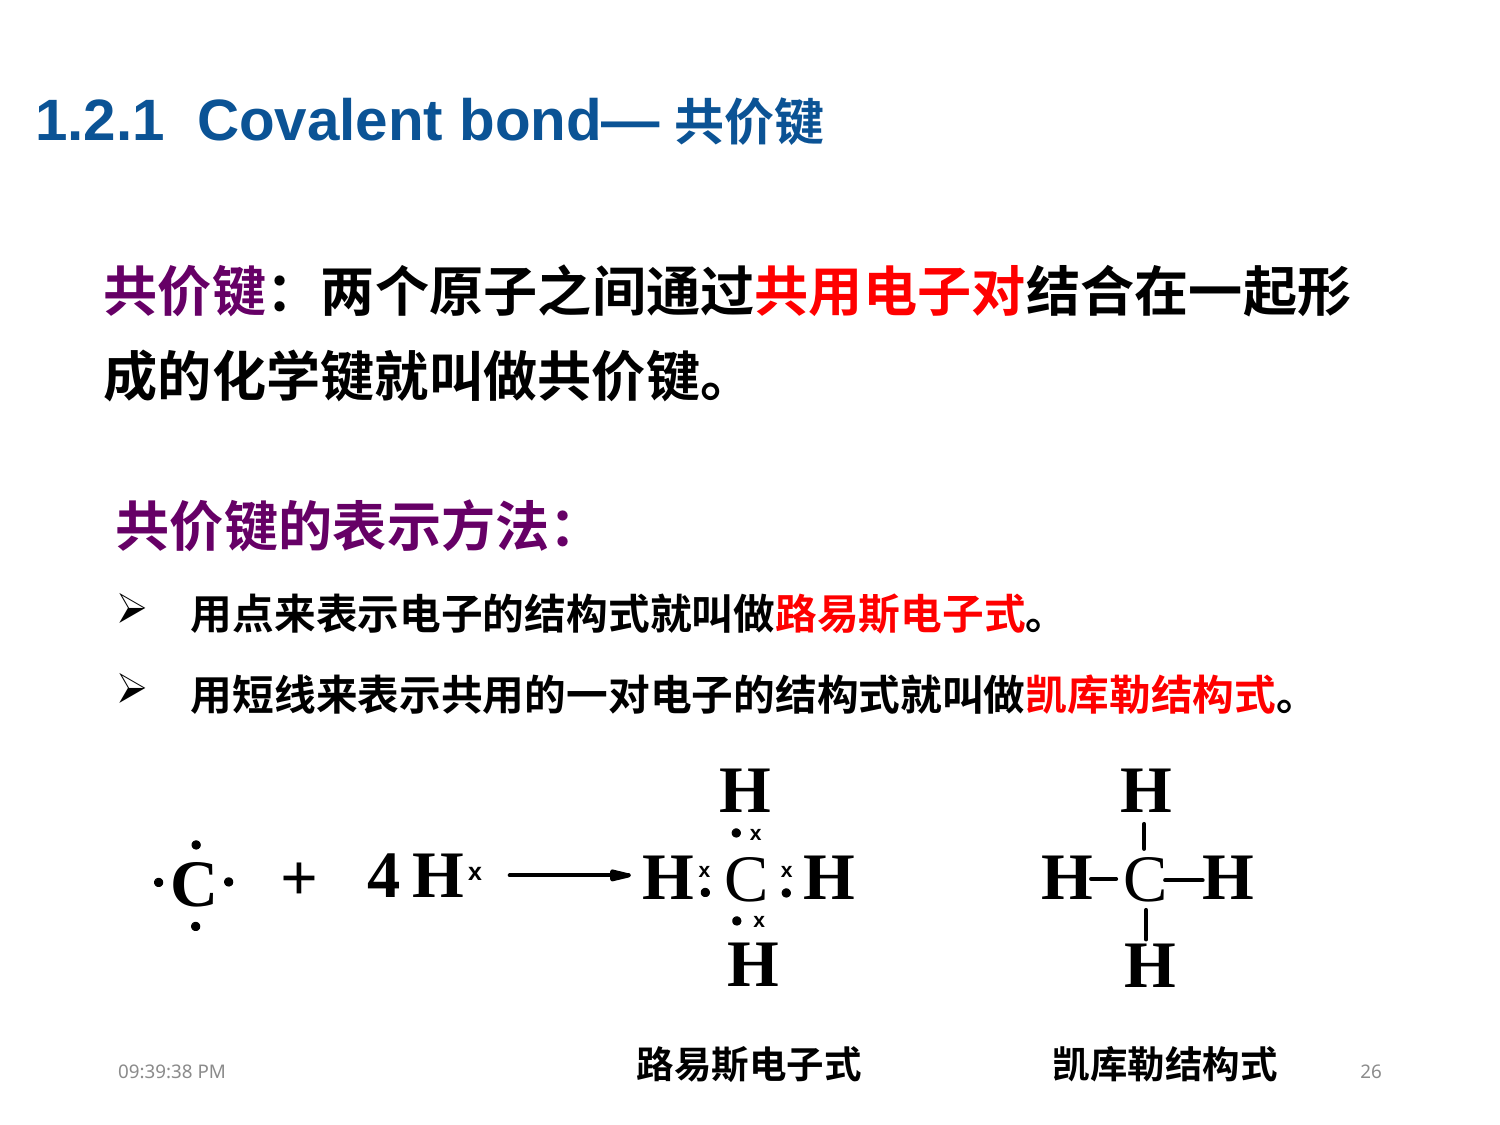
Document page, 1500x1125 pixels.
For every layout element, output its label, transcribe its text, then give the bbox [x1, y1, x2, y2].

text_box 1.2.1 Covalent bond—共价键 [20, 75, 1483, 160]
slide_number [103, 1042, 441, 1103]
text_box 凯库勒结构式 [1037, 1033, 1293, 1094]
text_box 共价键：两个原子之间通过共用电子对结合在一起形成的化学键就叫做共价键。 [89, 230, 1402, 415]
picture [1040, 752, 1256, 1006]
slide_number 26 [1059, 1042, 1397, 1103]
text_box 共价键的表示方法： 用点来表示电子的结构式就叫做路易斯电子式。 用短线来表示共用的一对电子的结构式就叫做凯库勒结构式。 [101, 452, 1451, 727]
text_box 路易斯电子式 [621, 1033, 877, 1094]
picture [153, 752, 857, 1005]
